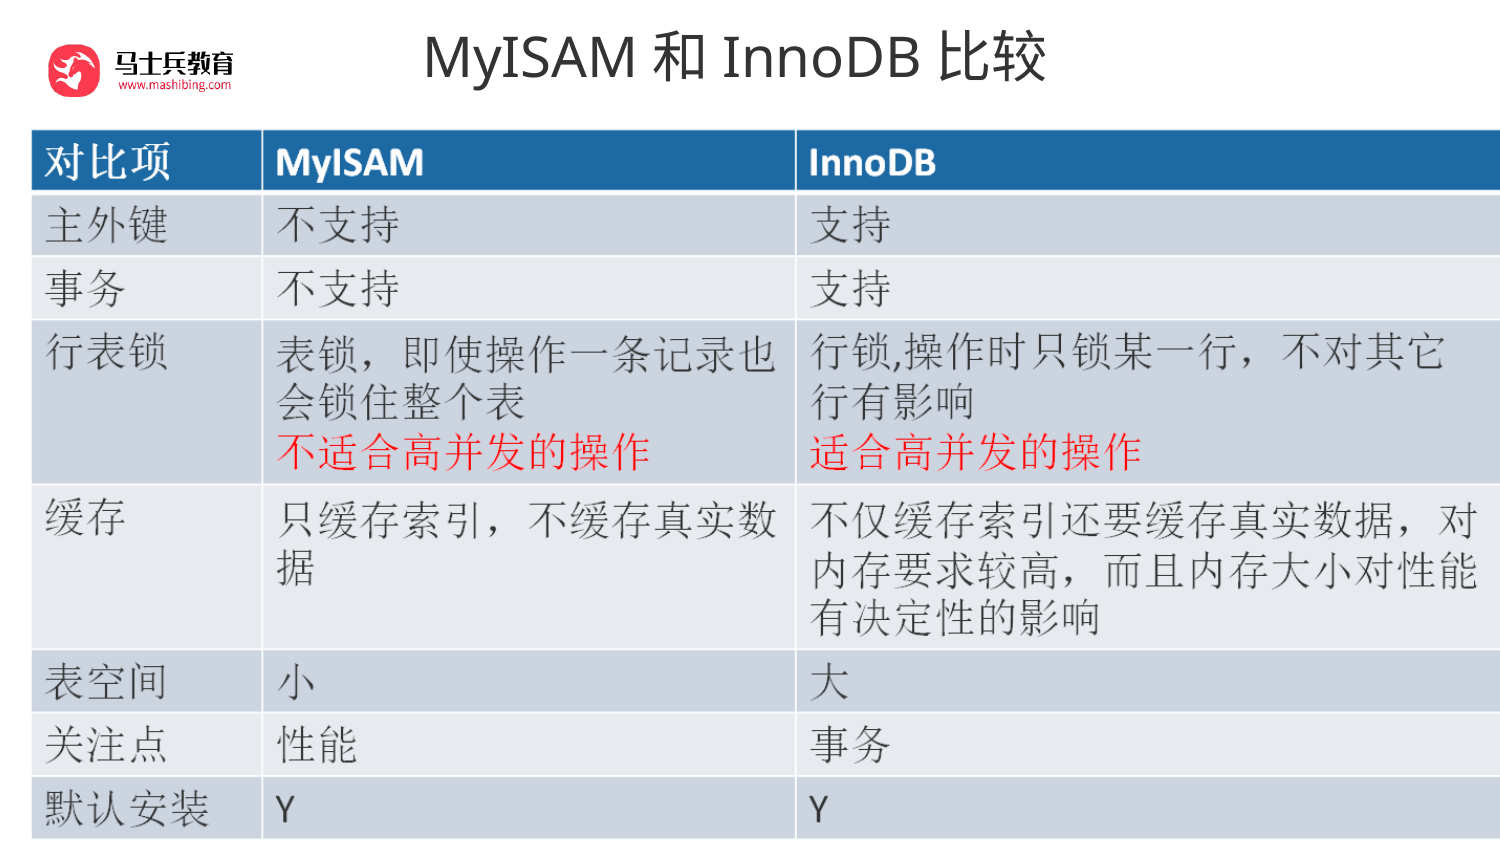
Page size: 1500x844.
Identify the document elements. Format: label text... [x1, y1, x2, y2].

text_box MyISAM和InnoDB比较 [376, 0, 1094, 111]
picture [46, 43, 233, 98]
picture [16, 121, 1500, 844]
